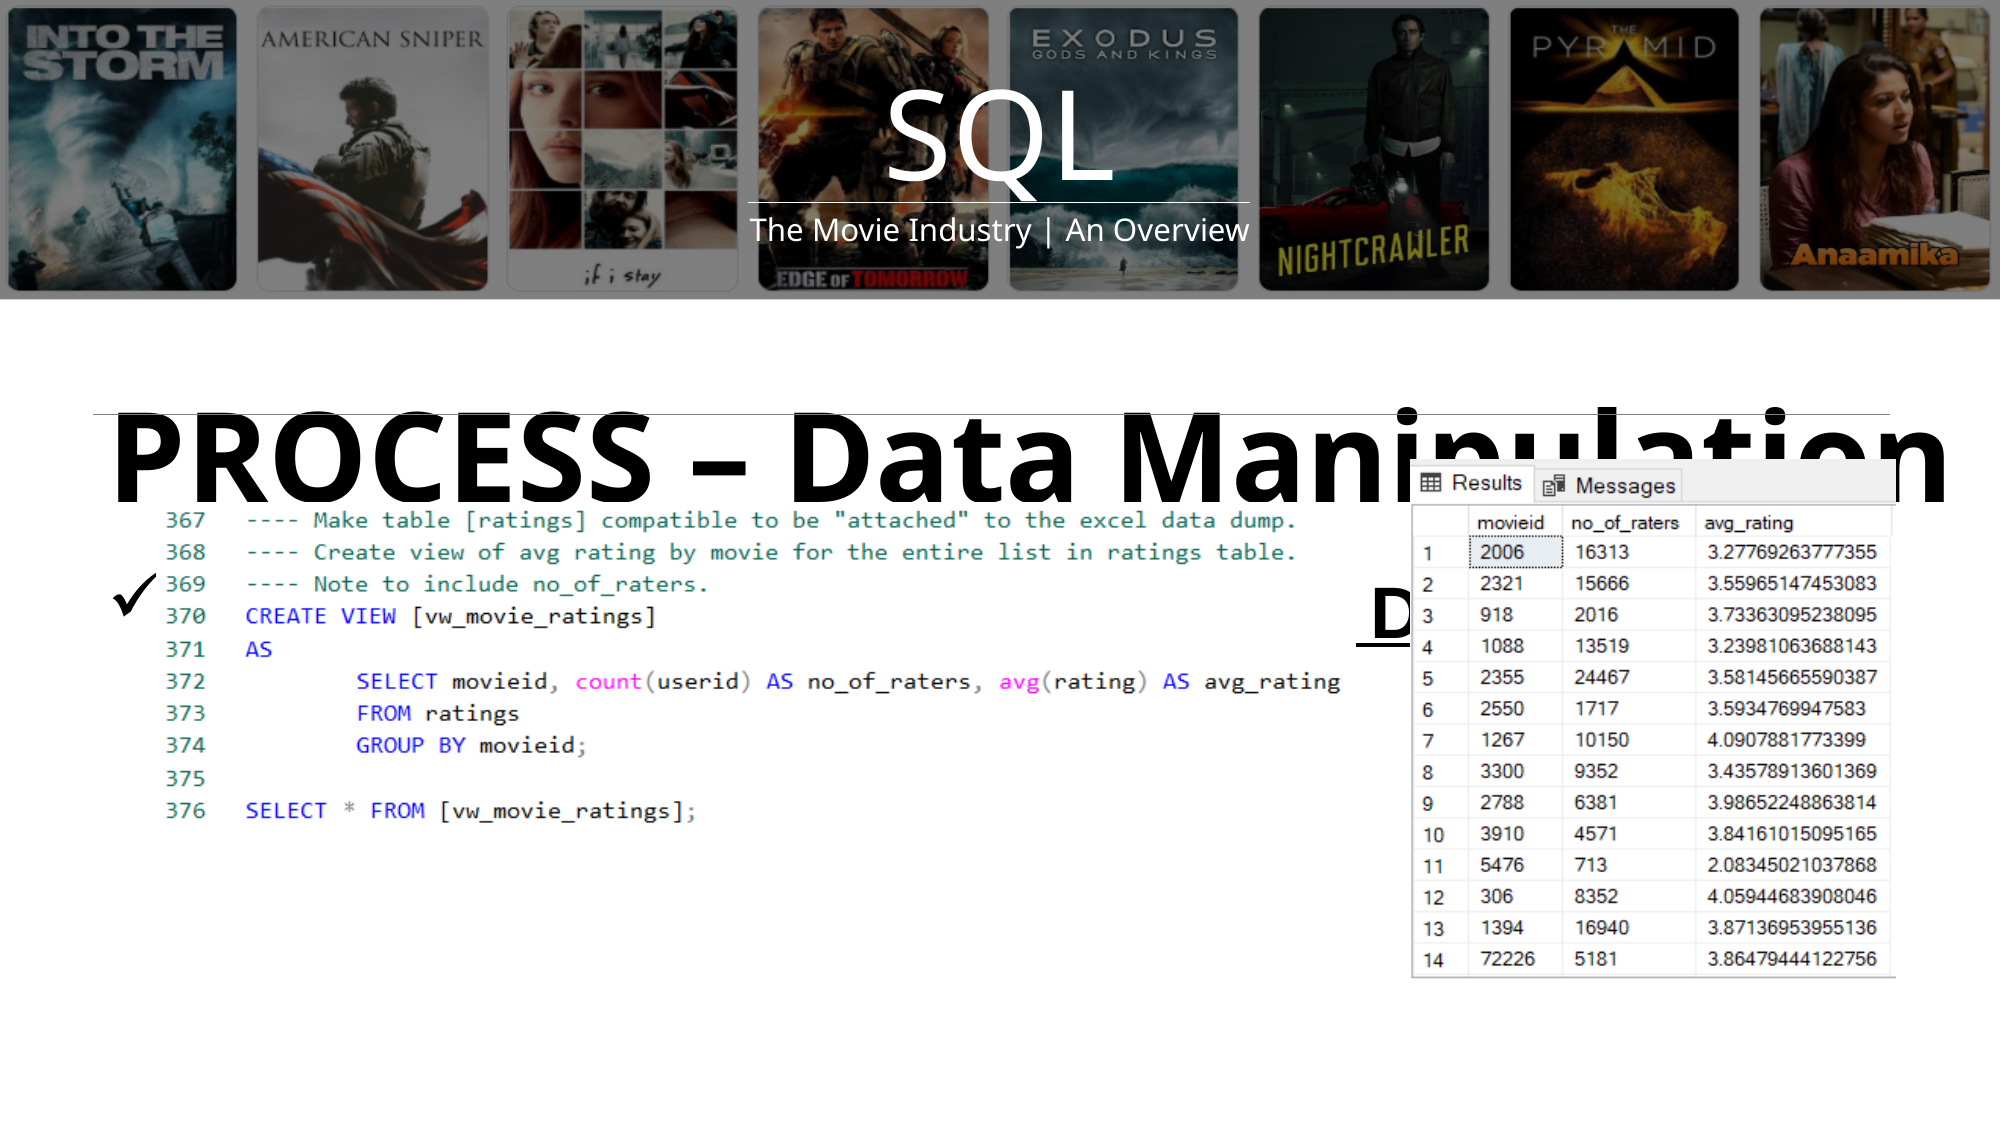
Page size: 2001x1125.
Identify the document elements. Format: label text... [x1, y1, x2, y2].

list PROCESS – Data Manipulation Manipulate data to create a DATA DUMP for the Excel Interactive Dashboard [92, 339, 1986, 1025]
picture [156, 502, 1356, 832]
picture [1410, 459, 1896, 980]
picture [0, 0, 2000, 300]
